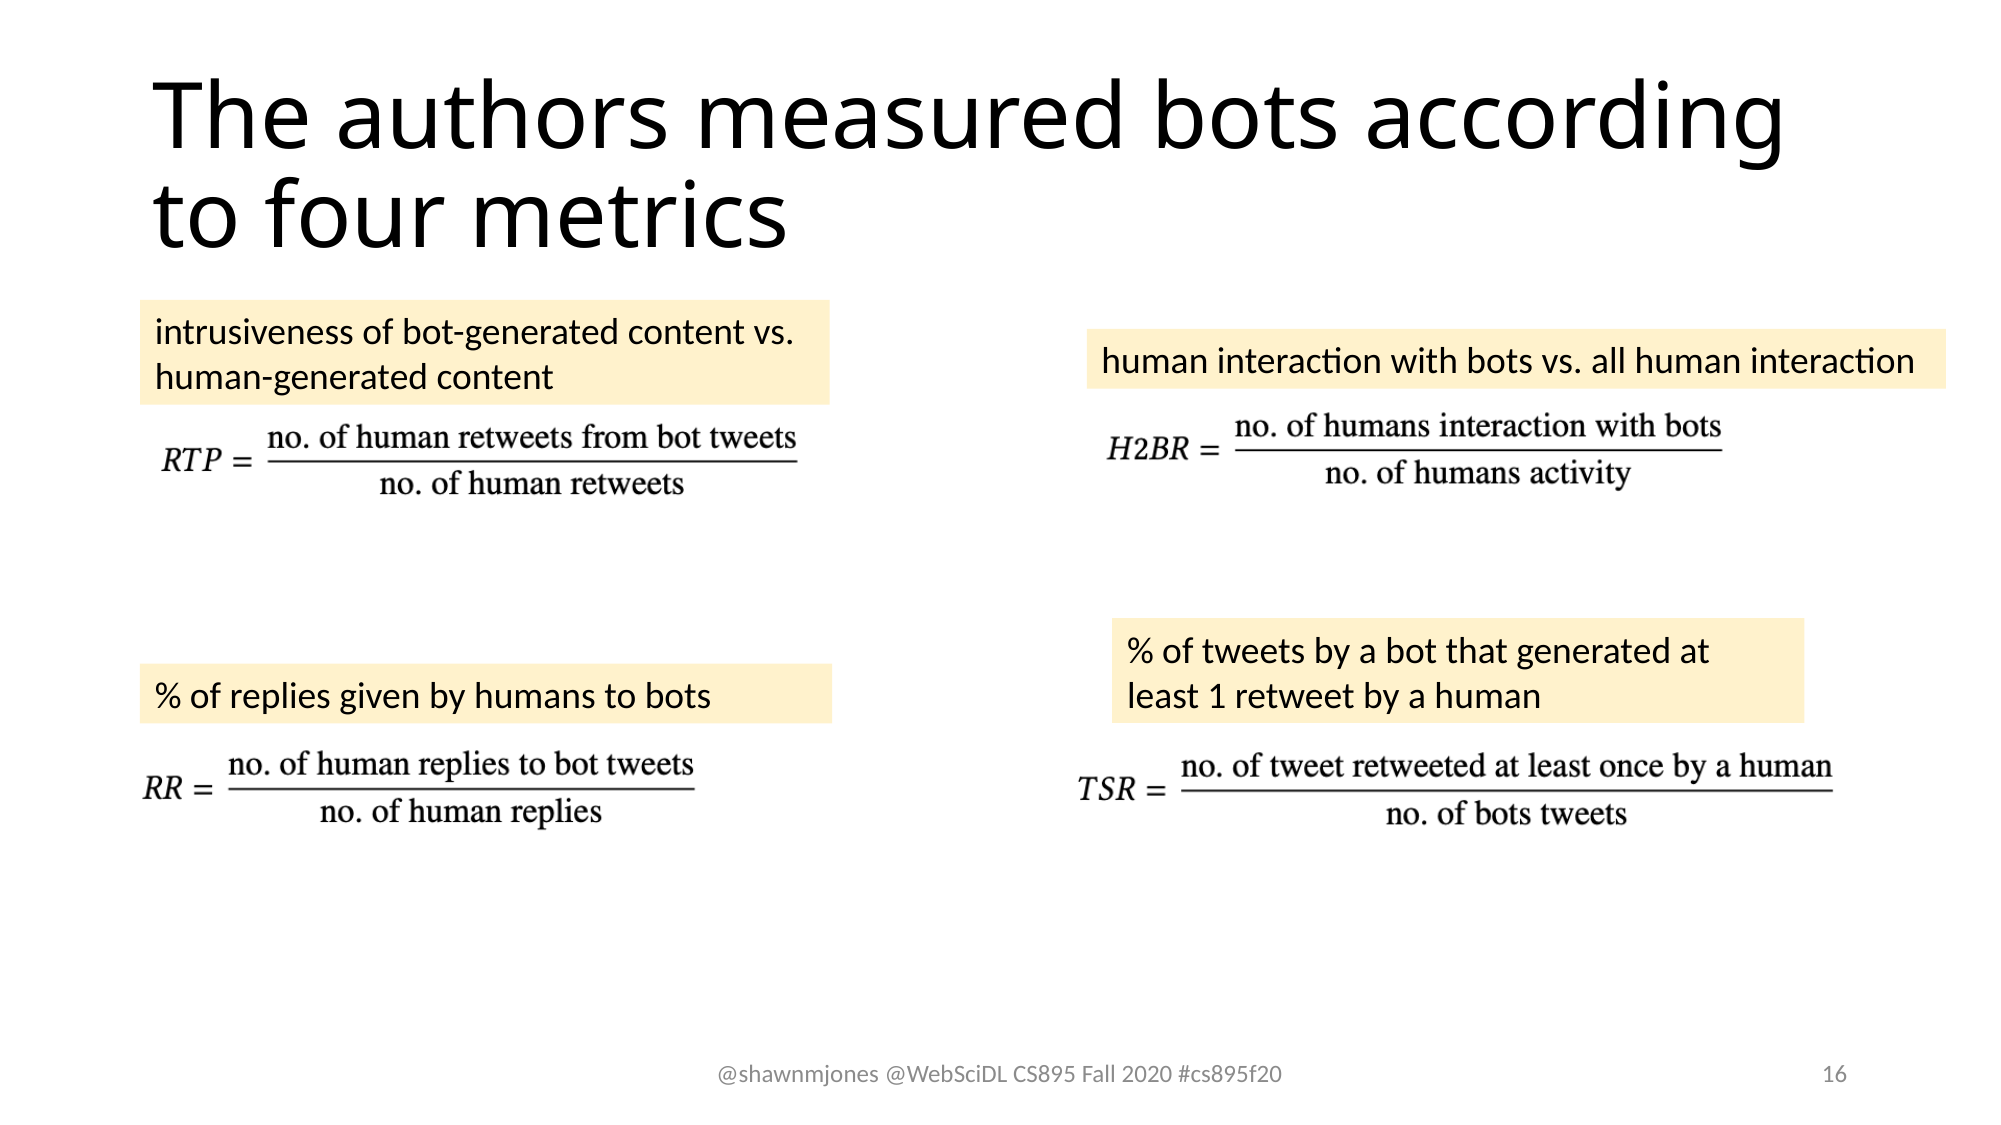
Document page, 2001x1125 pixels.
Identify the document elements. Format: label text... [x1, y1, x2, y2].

picture [1097, 403, 1728, 497]
text_box % of tweets by a bot that generated at least 1 retweet by a human [1112, 618, 1805, 723]
text_box human interaction with bots vs. all human interaction [1086, 328, 1946, 389]
title The authors measured bots according to four metrics [137, 59, 1863, 278]
picture [1054, 748, 1863, 835]
picture [137, 410, 828, 511]
footer @shawnmjones @WebSciDL CS895 Fall 2020 #cs895f20 [662, 1042, 1338, 1103]
slide_number 16 [1412, 1042, 1863, 1103]
picture [137, 743, 715, 840]
text_box intrusiveness of bot-generated content vs. human-generated content [140, 299, 830, 405]
text_box % of replies given by humans to bots [139, 663, 833, 724]
